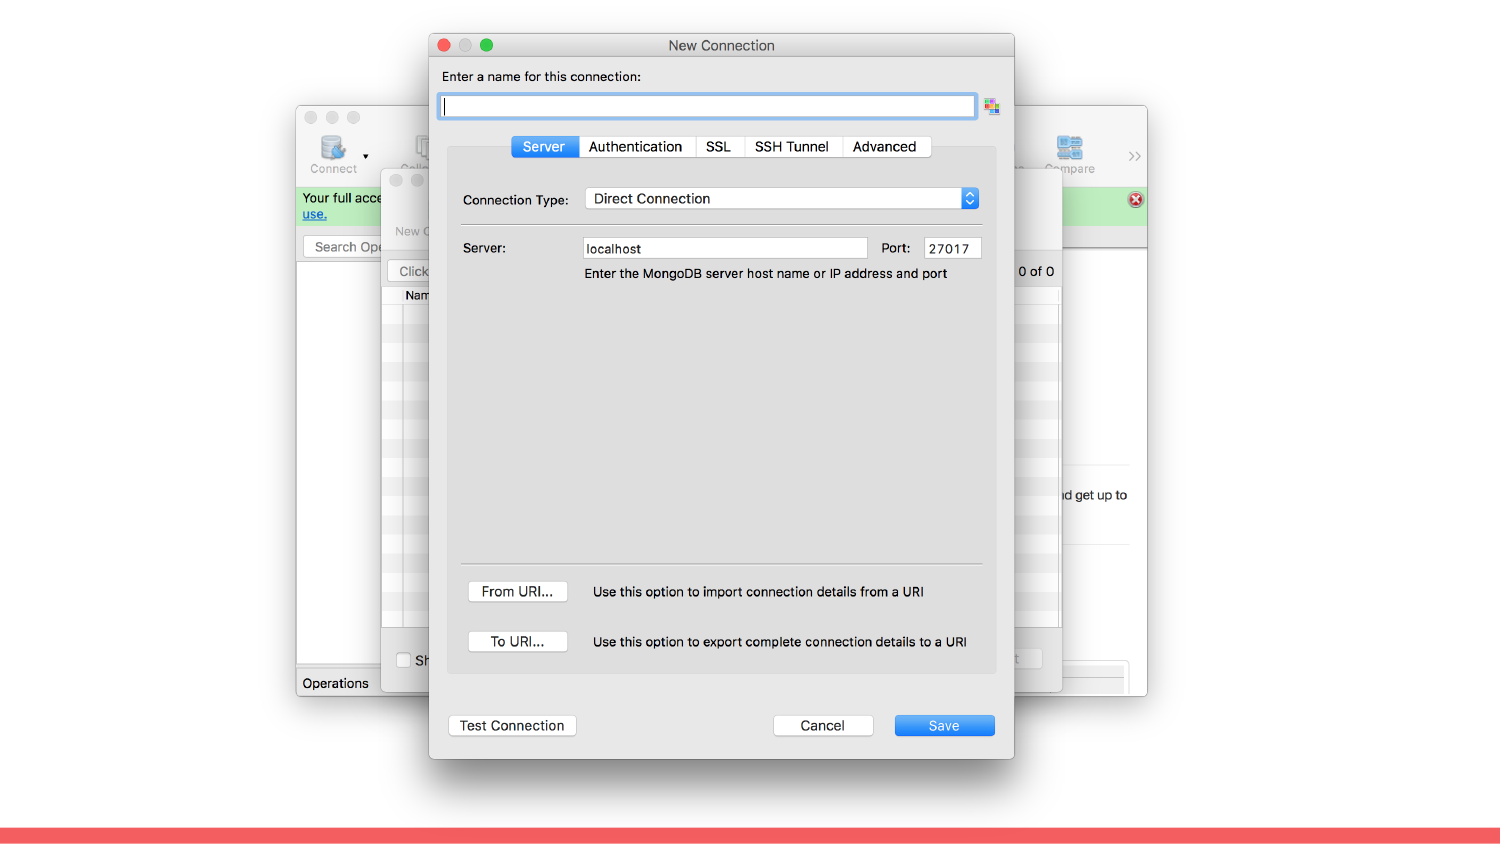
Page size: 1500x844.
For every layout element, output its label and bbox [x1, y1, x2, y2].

picture [251, 0, 1192, 844]
